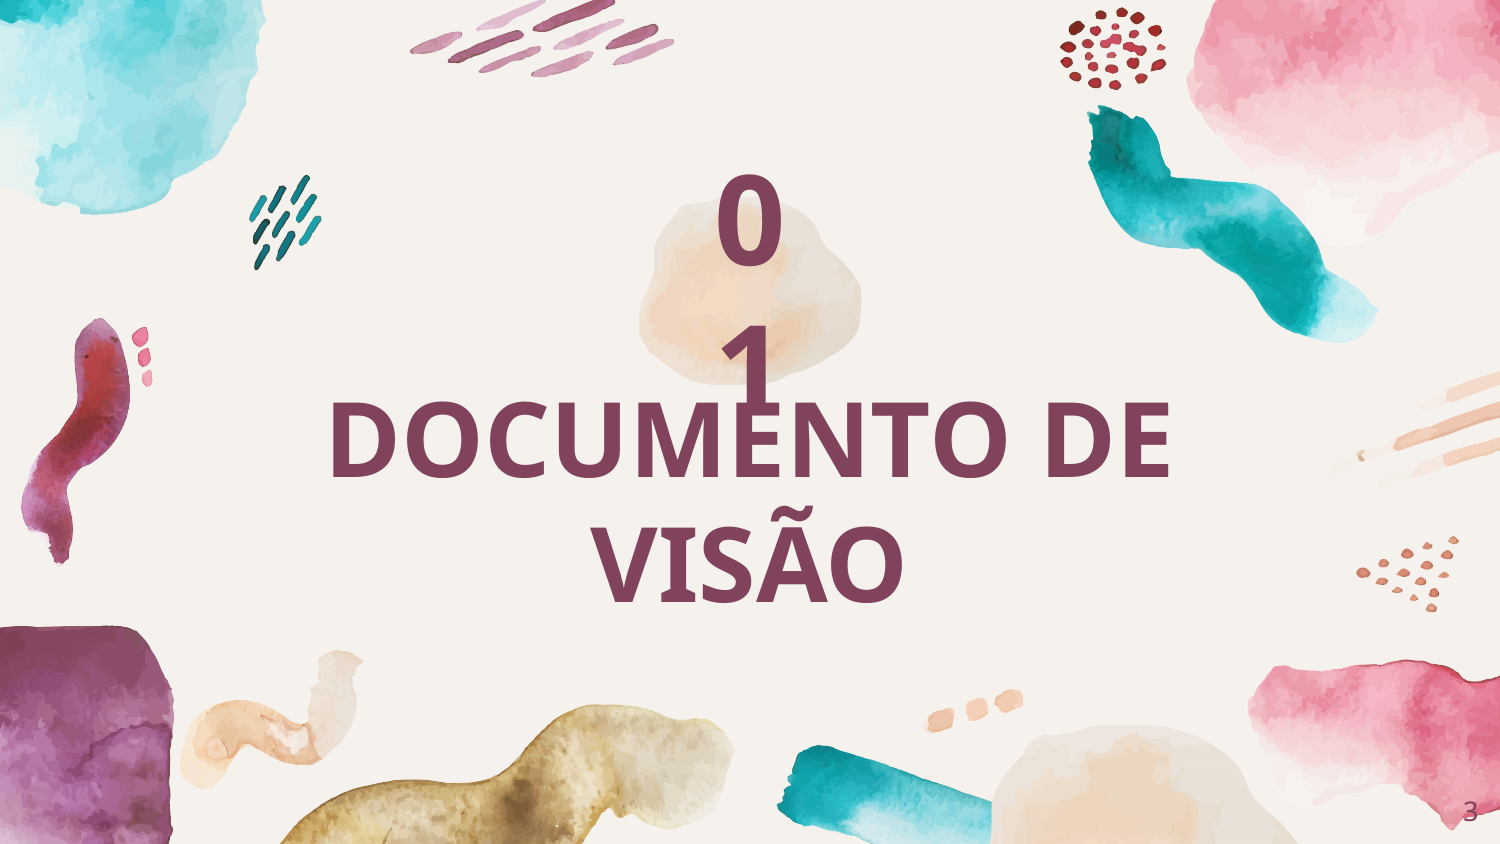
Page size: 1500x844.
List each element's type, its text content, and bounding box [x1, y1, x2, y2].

picture [0, 0, 324, 271]
picture [1354, 534, 1461, 614]
title DOCUMENTO DE VISÃO [251, 428, 1249, 567]
picture [770, 658, 1500, 844]
picture [408, 0, 676, 80]
picture [635, 193, 864, 388]
picture [1037, 0, 1500, 494]
picture [0, 304, 170, 576]
picture [0, 623, 759, 844]
